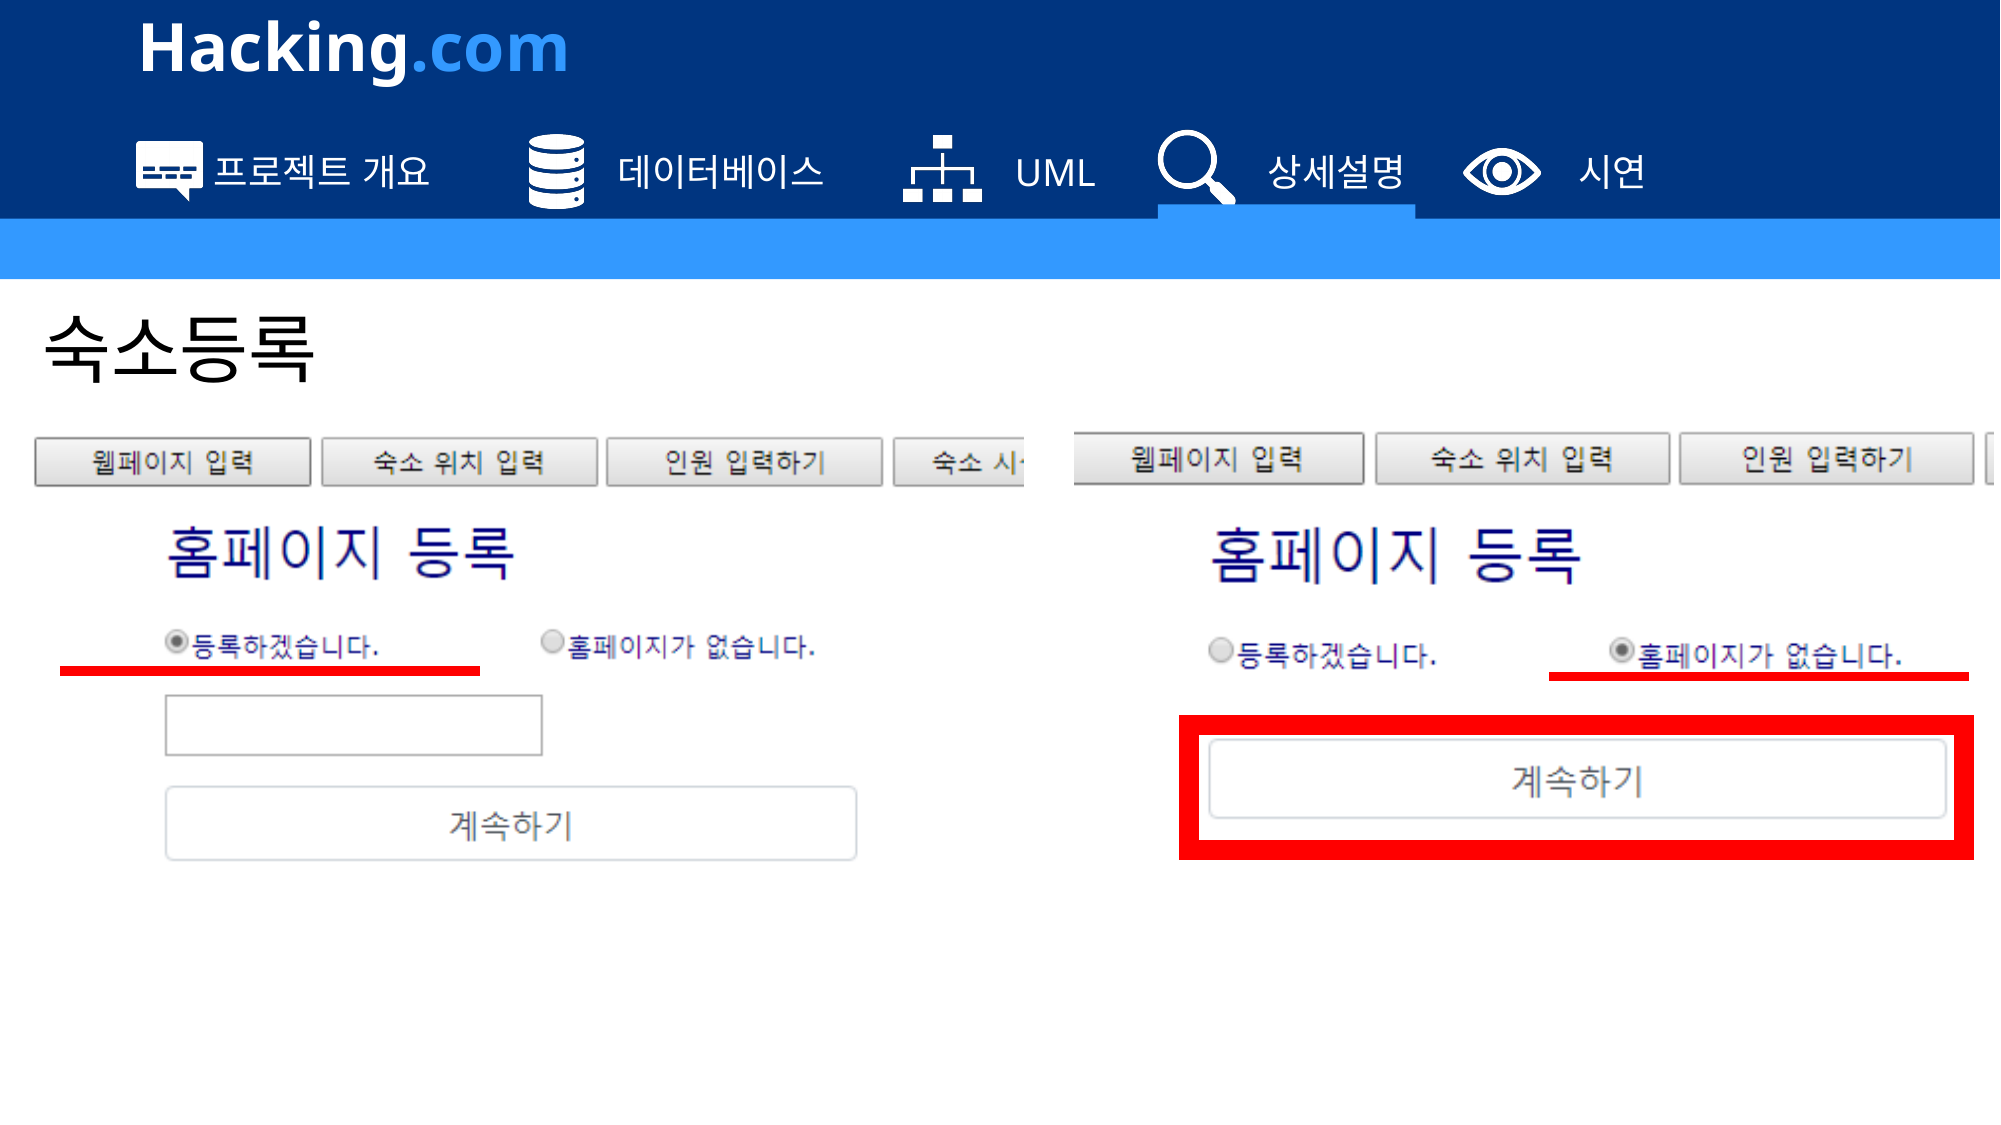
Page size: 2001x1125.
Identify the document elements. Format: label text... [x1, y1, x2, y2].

text_box [0, 219, 2000, 280]
picture [27, 404, 1024, 907]
picture [0, 0, 2000, 219]
picture [1074, 420, 1995, 923]
text_box 숙소등록 [27, 295, 371, 401]
